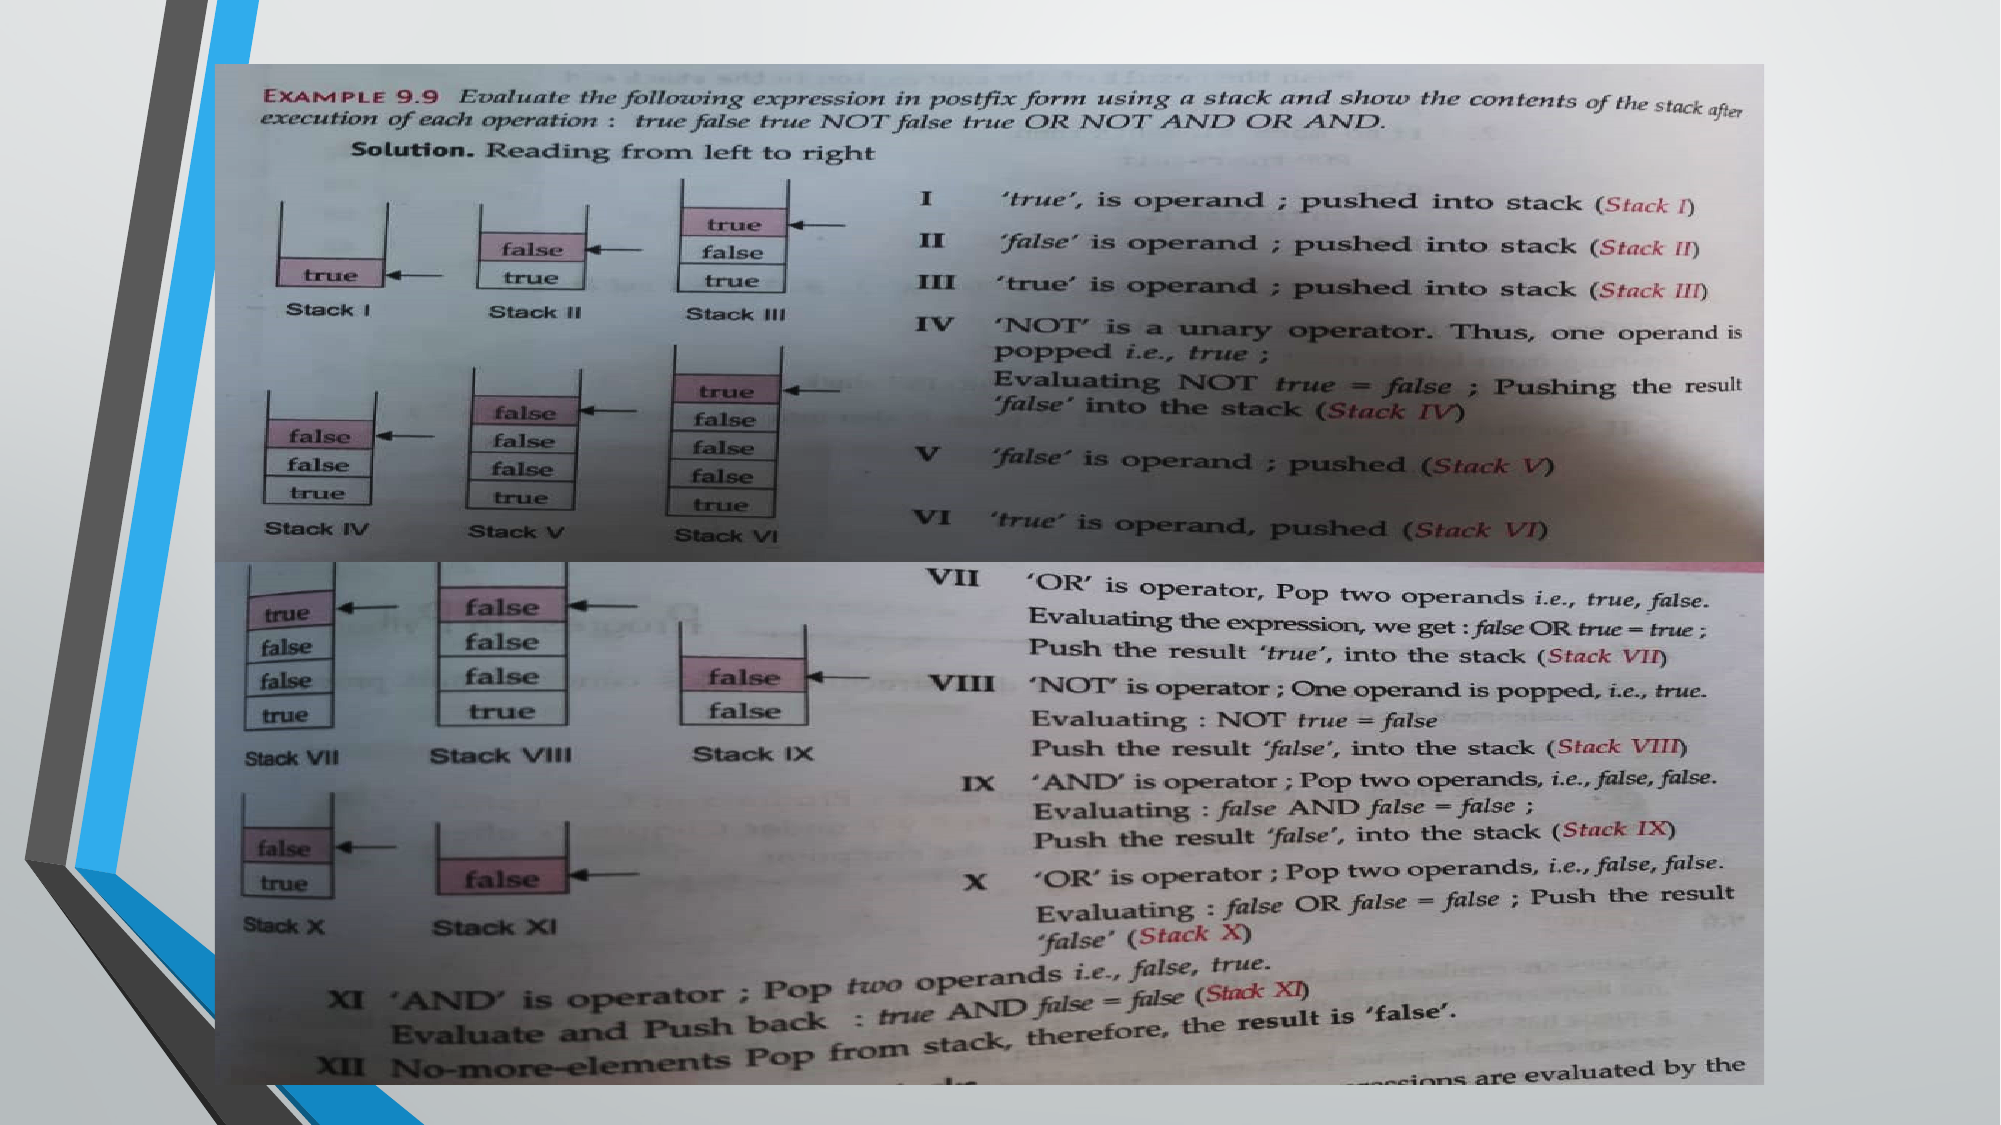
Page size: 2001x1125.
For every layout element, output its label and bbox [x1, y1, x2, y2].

picture [214, 64, 1765, 1085]
